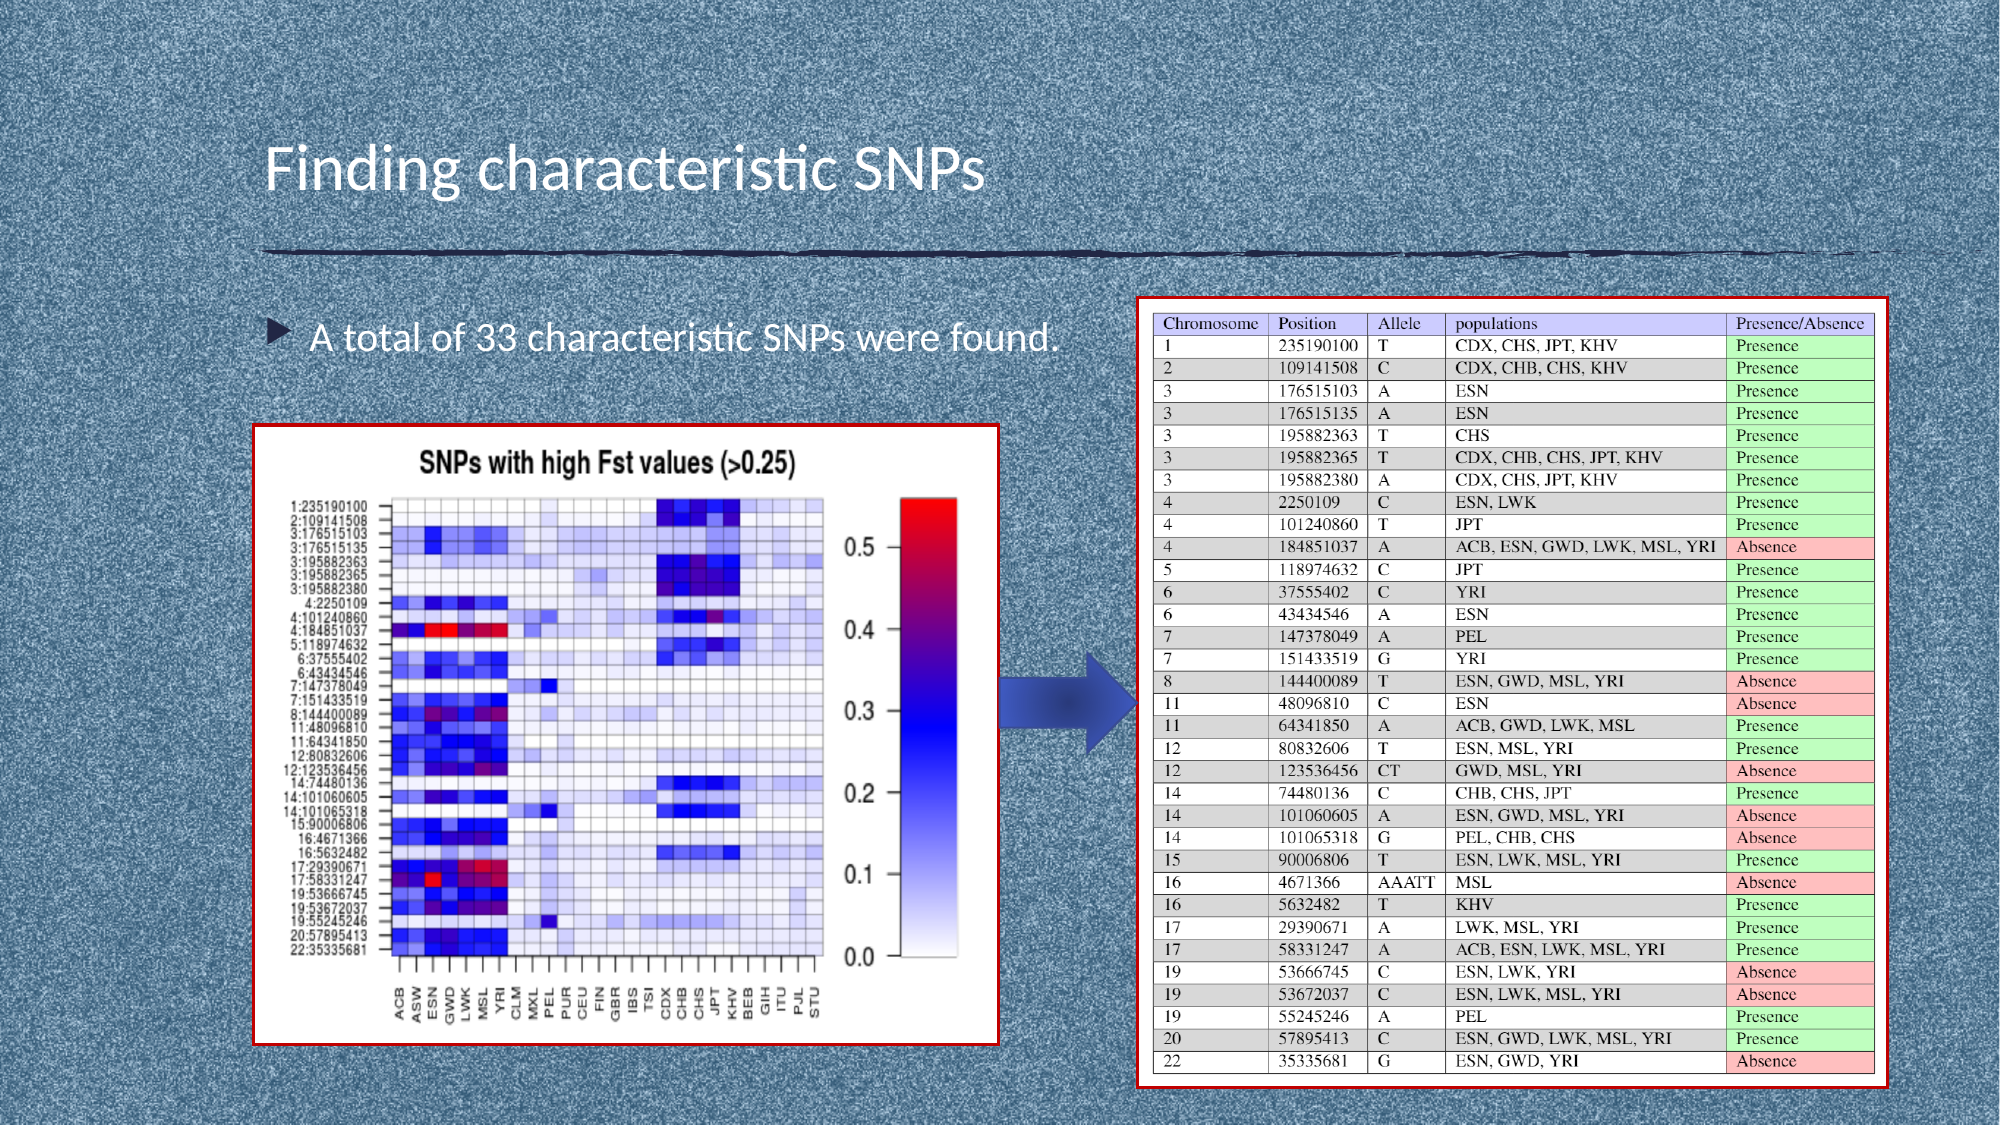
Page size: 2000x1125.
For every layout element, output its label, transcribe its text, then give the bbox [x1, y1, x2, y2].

text_box [999, 650, 1136, 755]
text_box A total of 33 characteristic SNPs were found. [249, 307, 1136, 437]
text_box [255, 427, 998, 1043]
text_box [1137, 299, 1886, 1086]
title Finding characteristic SNPs [249, 45, 1750, 213]
